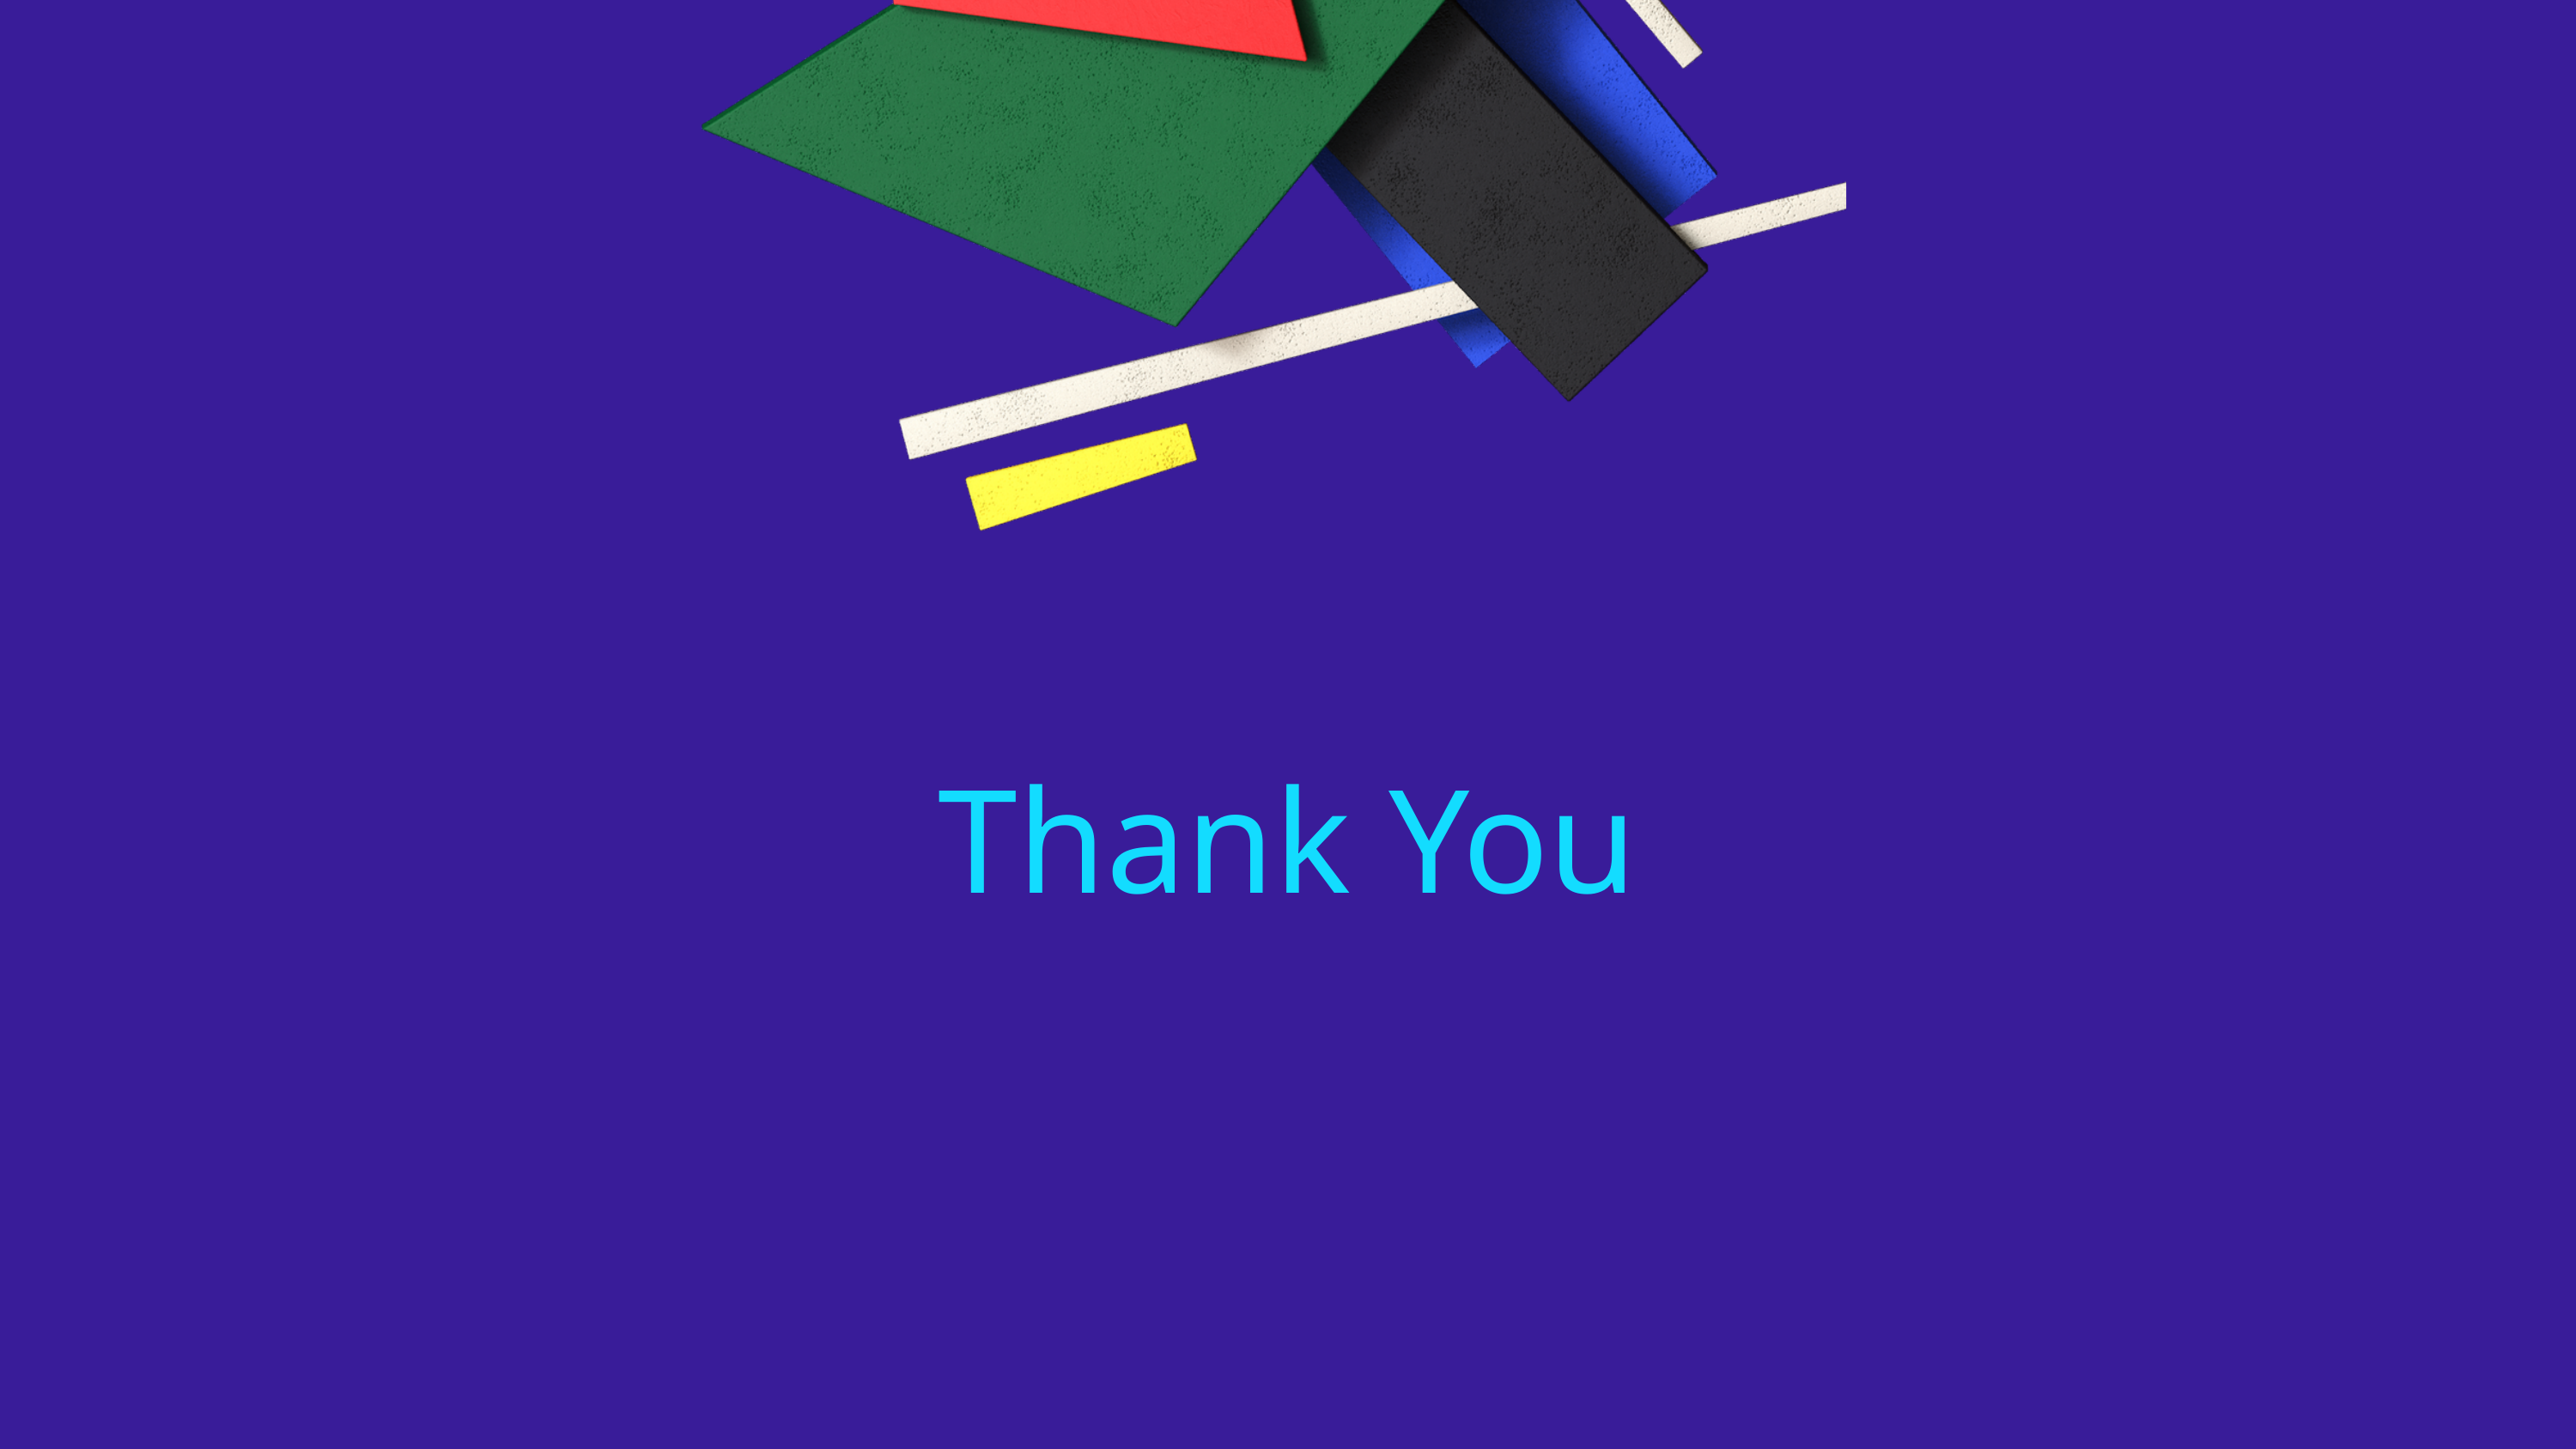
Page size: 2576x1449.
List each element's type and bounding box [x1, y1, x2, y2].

text_box [455, 750, 2121, 1098]
picture [659, 0, 1847, 531]
